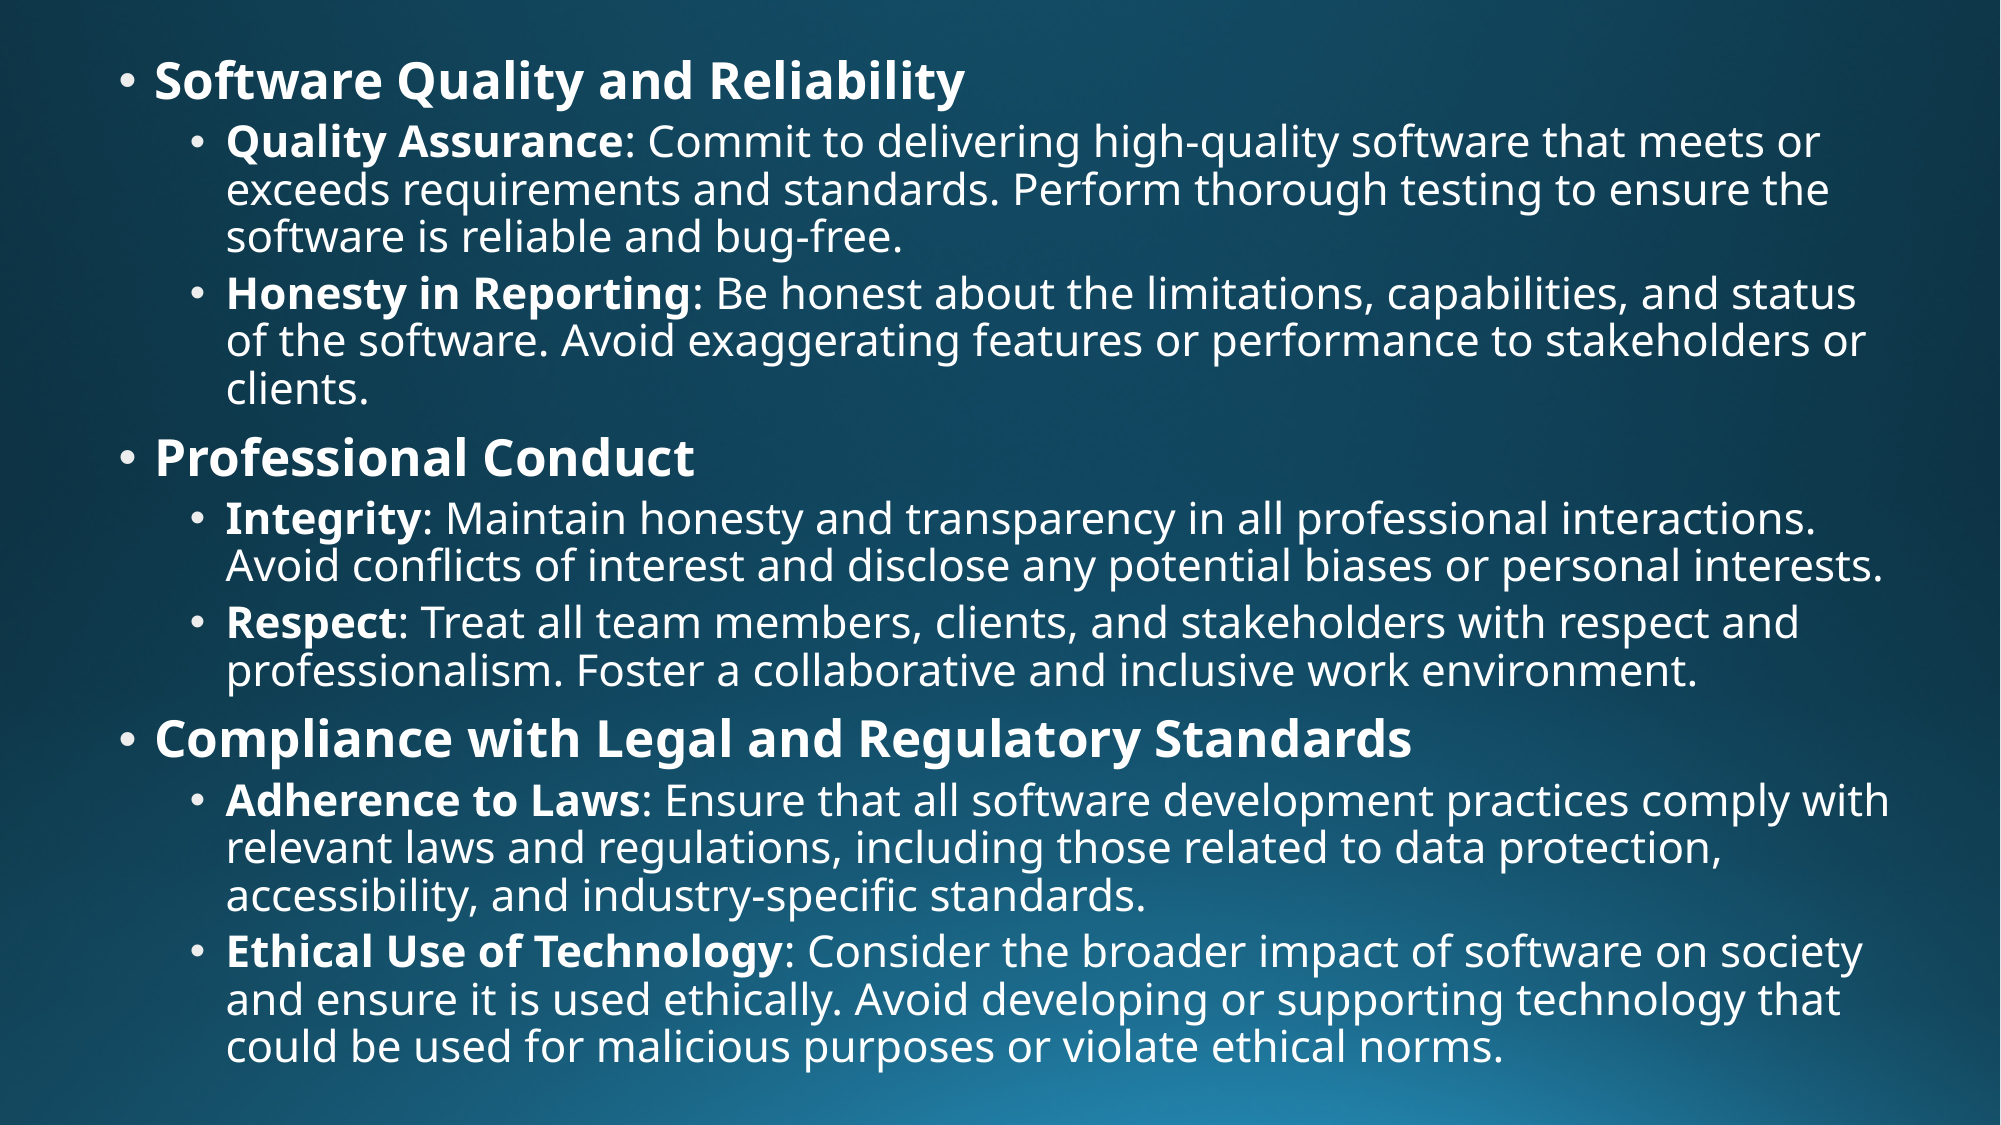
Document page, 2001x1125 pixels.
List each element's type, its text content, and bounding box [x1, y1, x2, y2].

picture [0, 0, 2001, 1125]
list Software Quality and Reliability Quality Assurance: Commit to delivering high-quality software that meets or exceeds requirements and standards. Perform thorough testing to ensure the software is reliable and bug-free. Honesty in Reporting: Be honest about the limitations, capabilities, and status of the software. Avoid exaggerating features or performance to stakeholders or clients. Professional Conduct Integrity: Maintain honesty and transparency in all professional interactions. Avoid conflicts of interest and disclose any potential biases or personal interests. Respect: Treat all team members, clients, and stakeholders with respect and professionalism. Foster a collaborative and inclusive work environment. Compliance with Legal and Regulatory Standards Adherence to Laws: Ensure that all software development practices comply with relevant laws and regulations, including those related to data protection, accessibility, and industry-specific standards. Ethical Use of Technology: Consider the broader impact of software on society and ensure it is used ethically. Avoid developing or supporting technology that could be used for malicious purposes or violate ethical norms. [103, 47, 1918, 1100]
